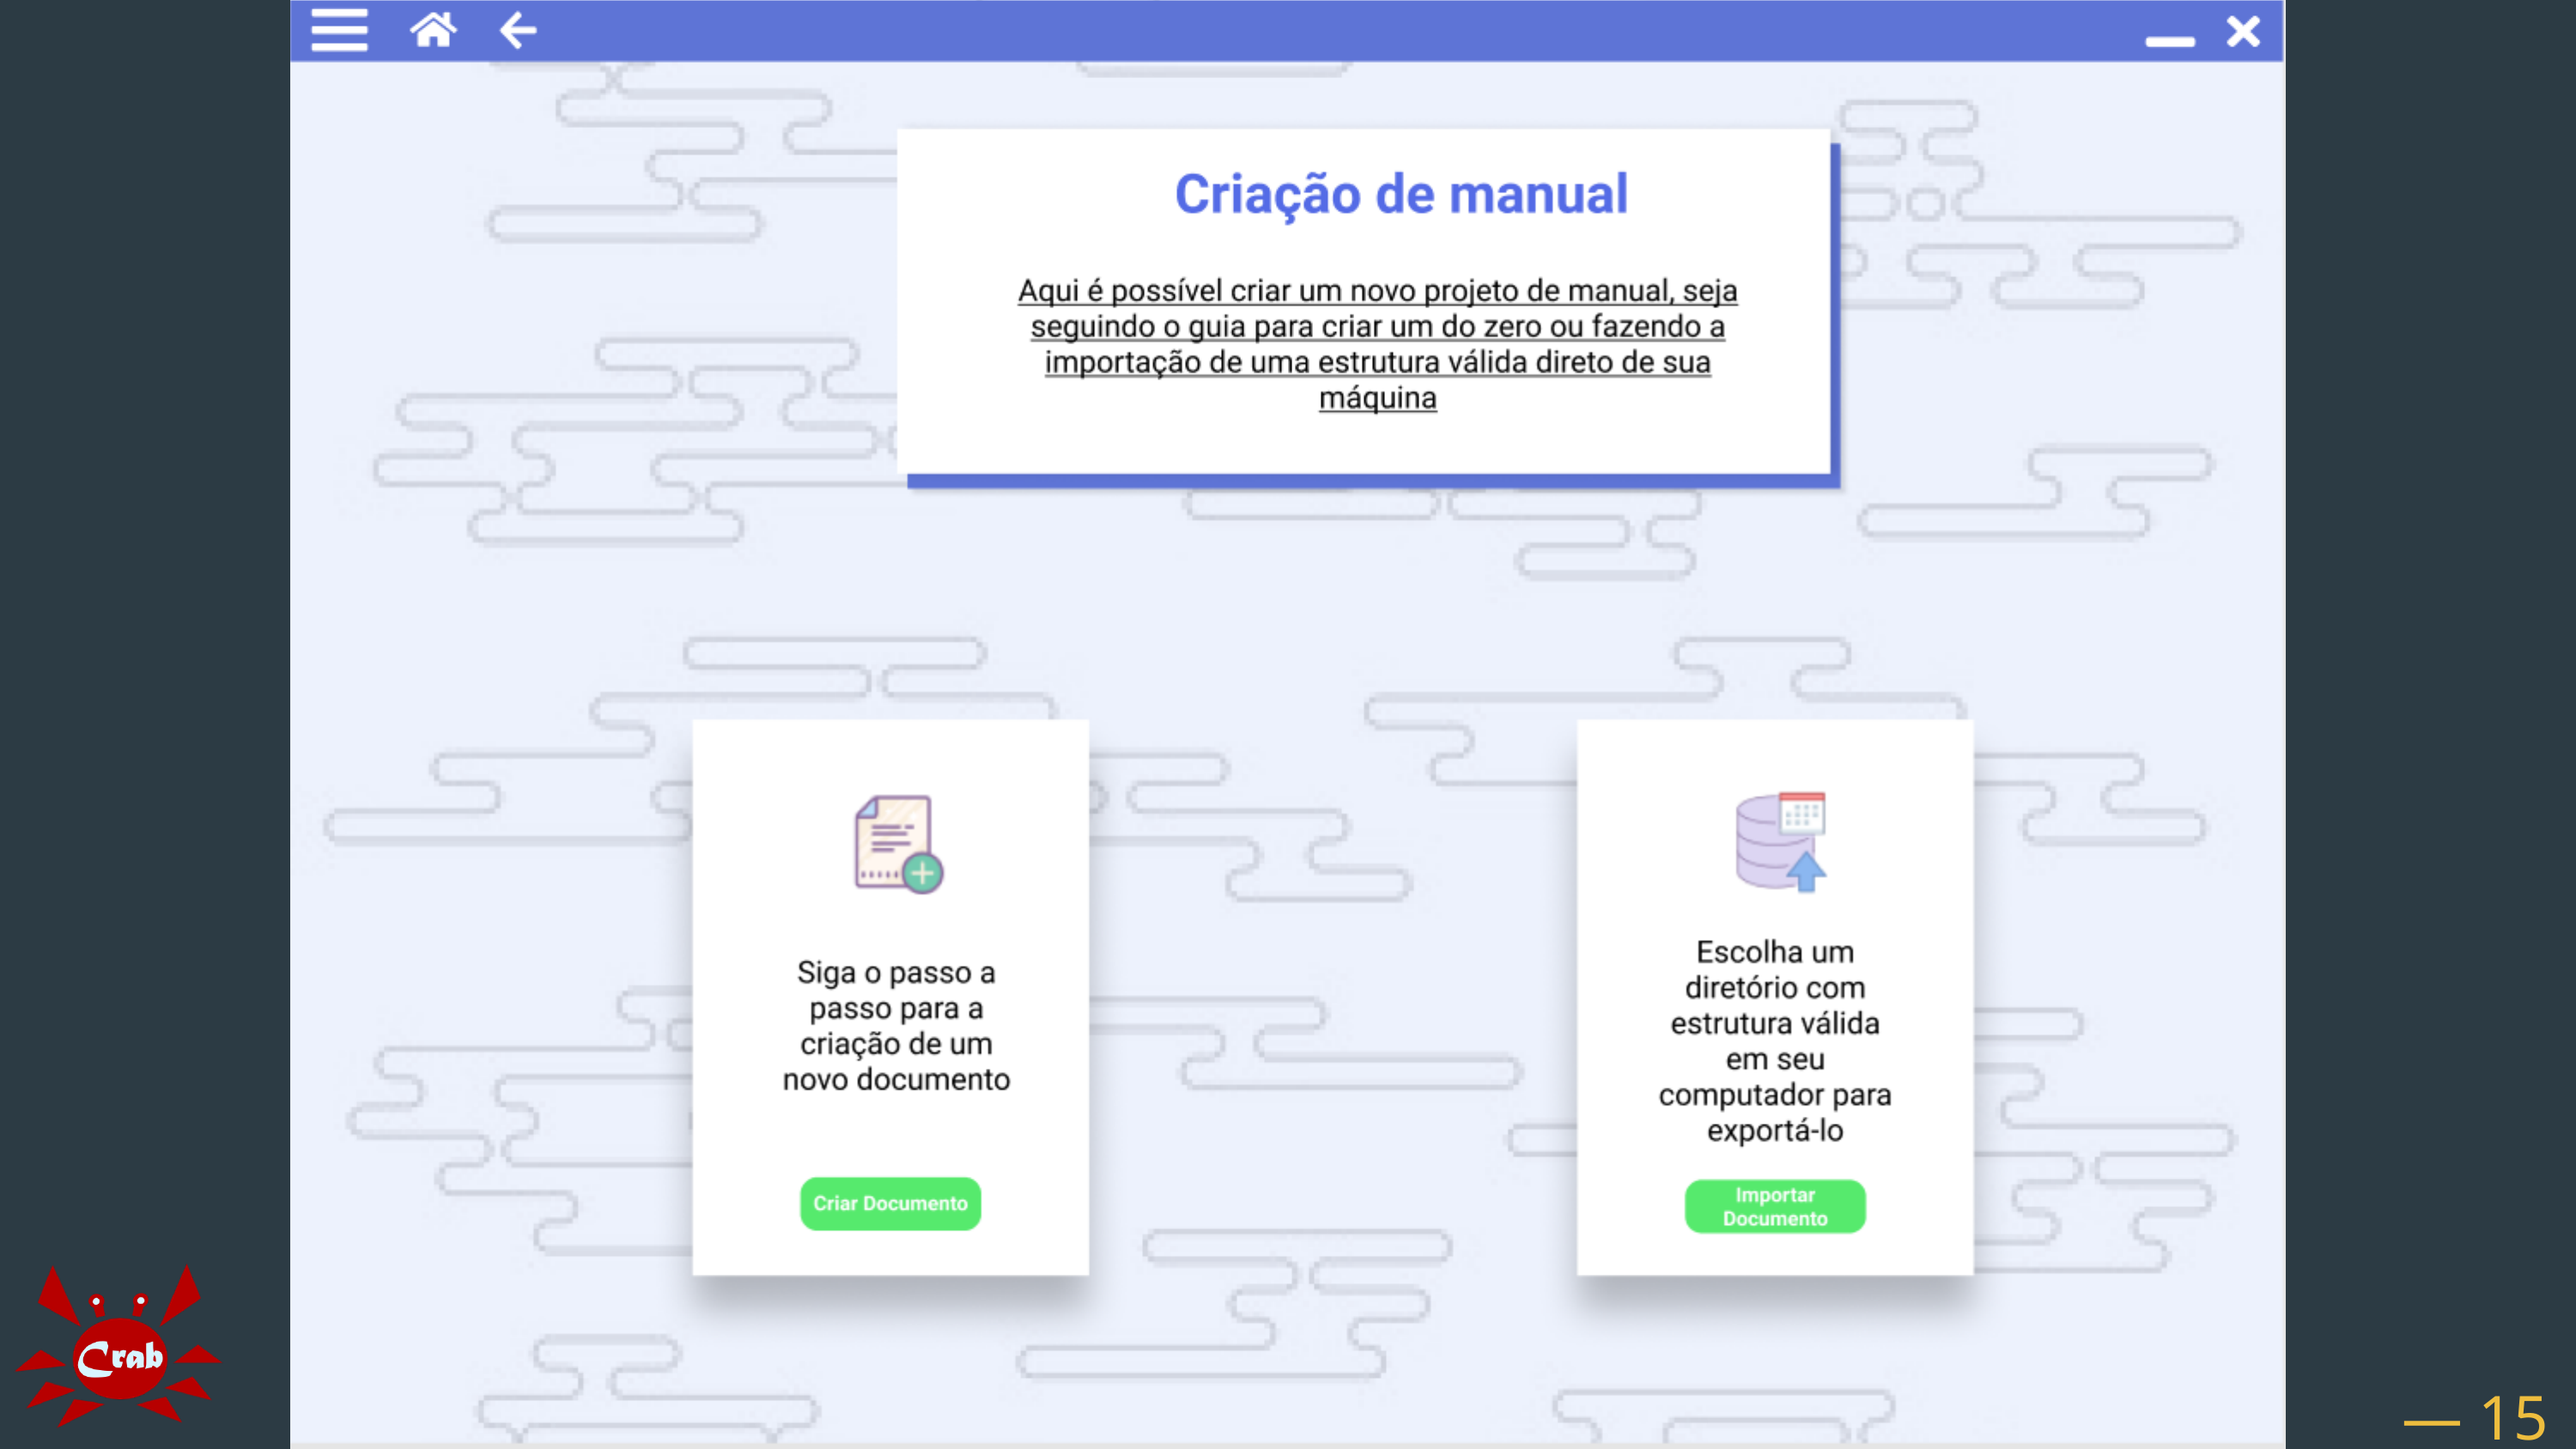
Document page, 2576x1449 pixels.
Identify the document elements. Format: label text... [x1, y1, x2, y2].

text_box — 15 [2374, 1367, 2576, 1449]
picture [290, 0, 2286, 1449]
picture [0, 1254, 237, 1449]
